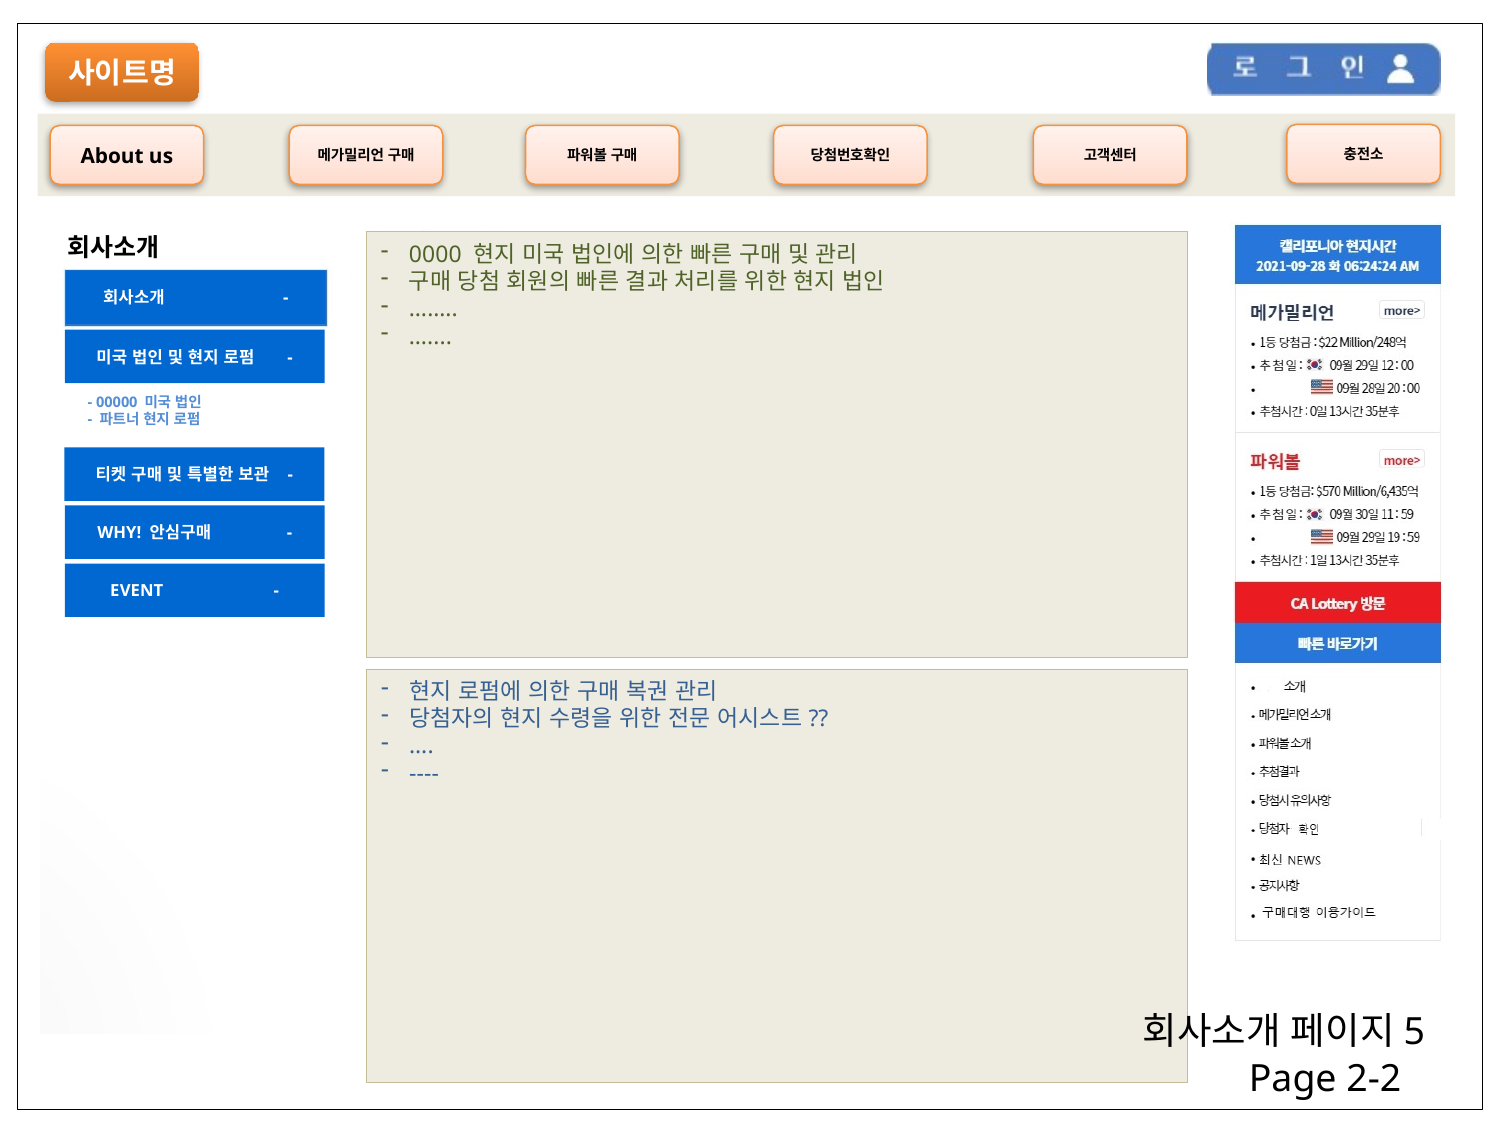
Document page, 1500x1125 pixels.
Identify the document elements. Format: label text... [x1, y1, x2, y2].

text_box 현지 로펌에 의한 구매 복권 관리 당첨자의 현지 수령을 위한 전문 어시스트?? …. ---- [364, 1043, 1122, 1084]
picture [1207, 42, 1441, 97]
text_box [1127, 999, 1500, 1108]
text_box [16, 21, 1484, 1112]
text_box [37, 42, 1456, 197]
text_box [40, 207, 1463, 1034]
